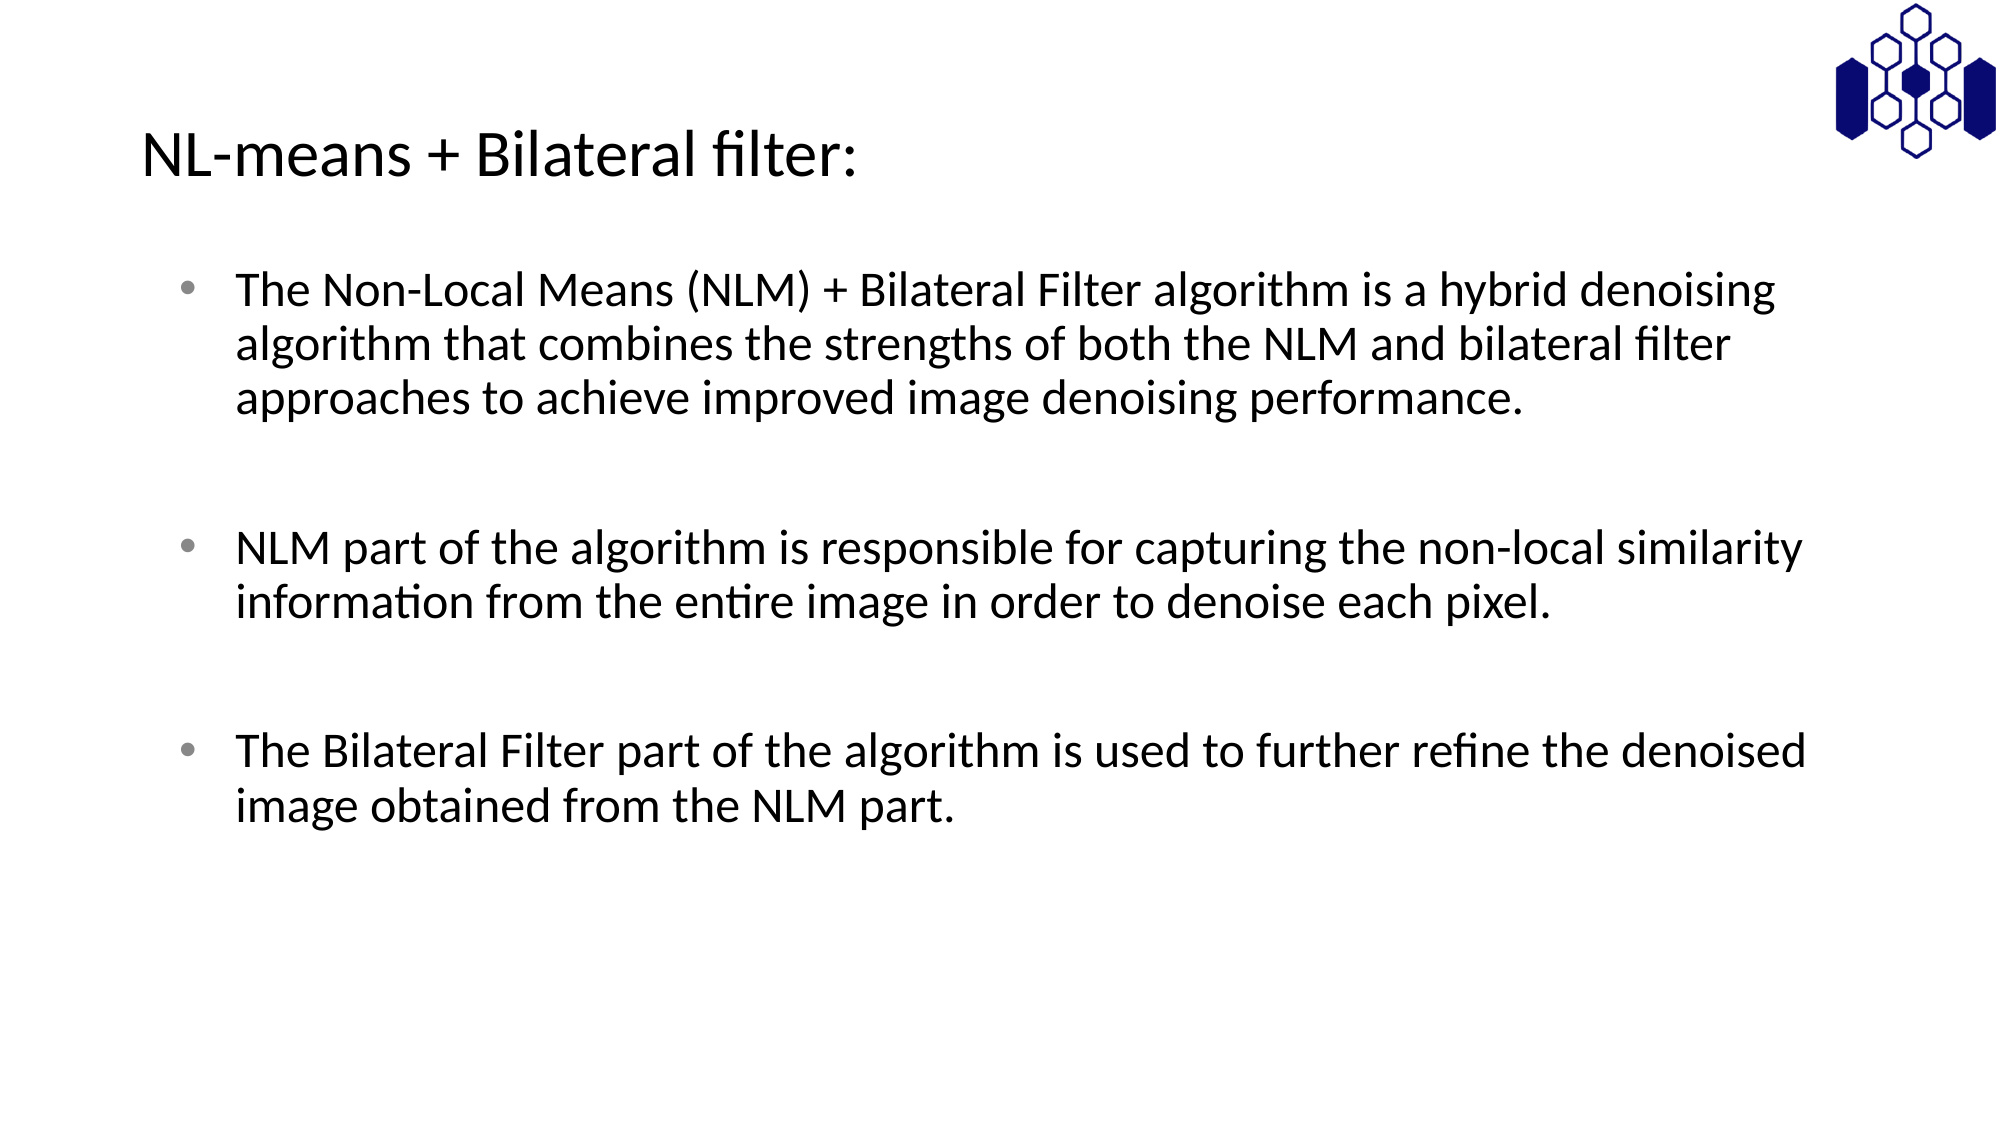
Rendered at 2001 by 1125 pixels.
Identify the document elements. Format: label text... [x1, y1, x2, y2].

picture [1831, 0, 2000, 169]
list The Non-Local Means (NLM) + Bilateral Filter algorithm is a hybrid denoising algorithm that combines the strengths of both the NLM and bilateral filter approaches to achieve improved image denoising performance. NLM part of the algorithm is responsible for capturing the non-local similarity information from the entire image in order to denoise each pixel. The Bilateral Filter part of the algorithm is used to further refine the denoised image obtained from the NLM part. [126, 256, 1852, 980]
title NL-means + Bilateral filter: [126, 90, 1852, 199]
